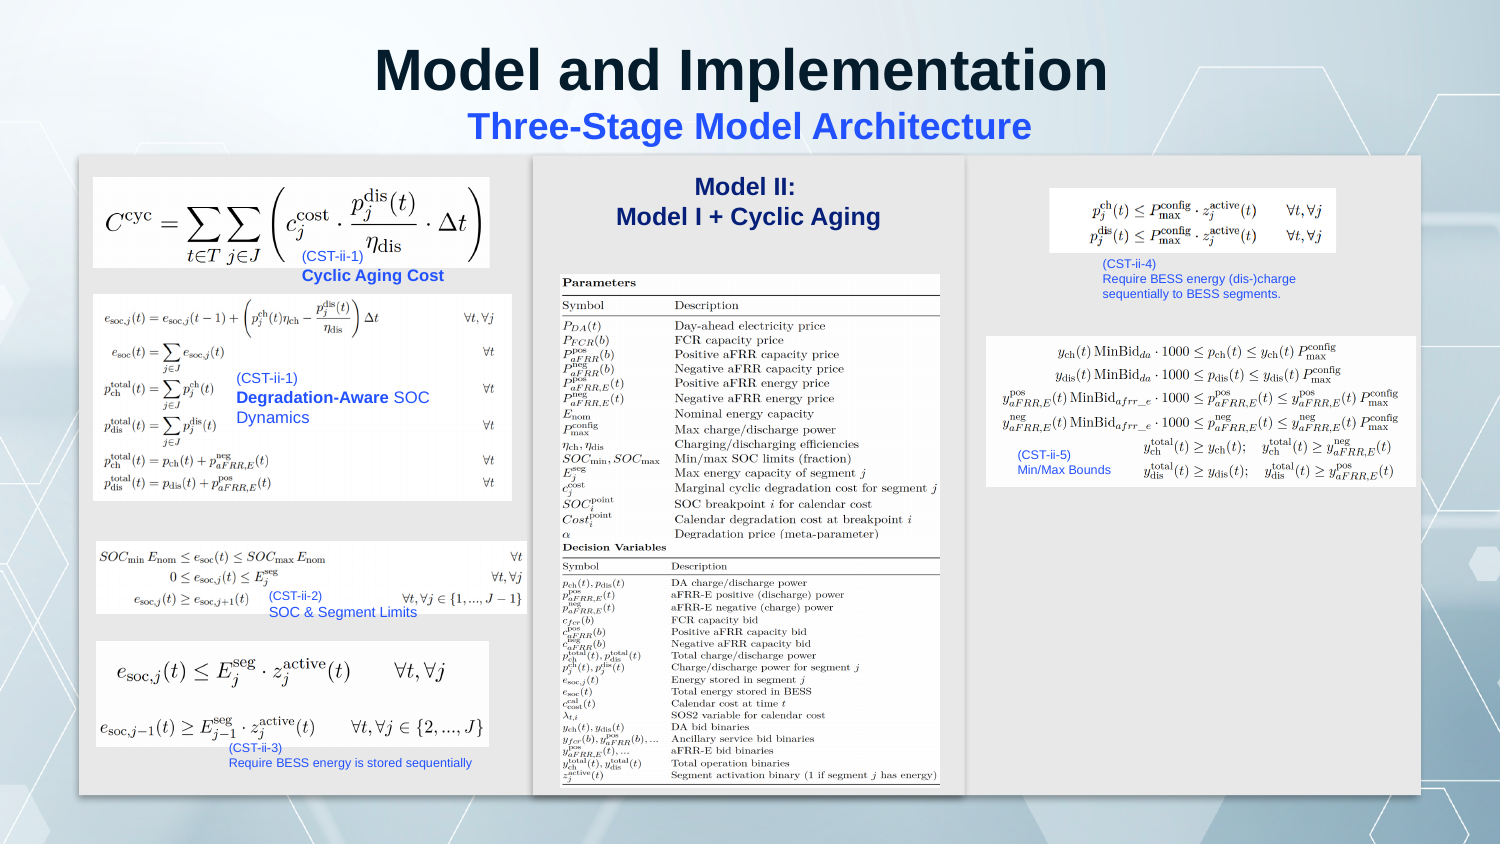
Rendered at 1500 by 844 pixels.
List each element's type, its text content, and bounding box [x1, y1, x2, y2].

title [965, 155, 1421, 796]
title Model and Implementation Three-Stage Model Architecture [58, 34, 1441, 146]
text_box (CST-ii-4) Require BESS energy (dis-)charge sequentially to BESS segments. [1087, 248, 1379, 309]
picture [0, 0, 1500, 844]
title [79, 155, 531, 796]
text_box (CST-ii-3) Require BESS energy is stored sequentially [214, 732, 505, 777]
text_box (CST-ii-2) SOC & Segment Limits [253, 623, 465, 628]
text_box (CST-ii-1) Cyclic Aging Cost [287, 237, 536, 293]
